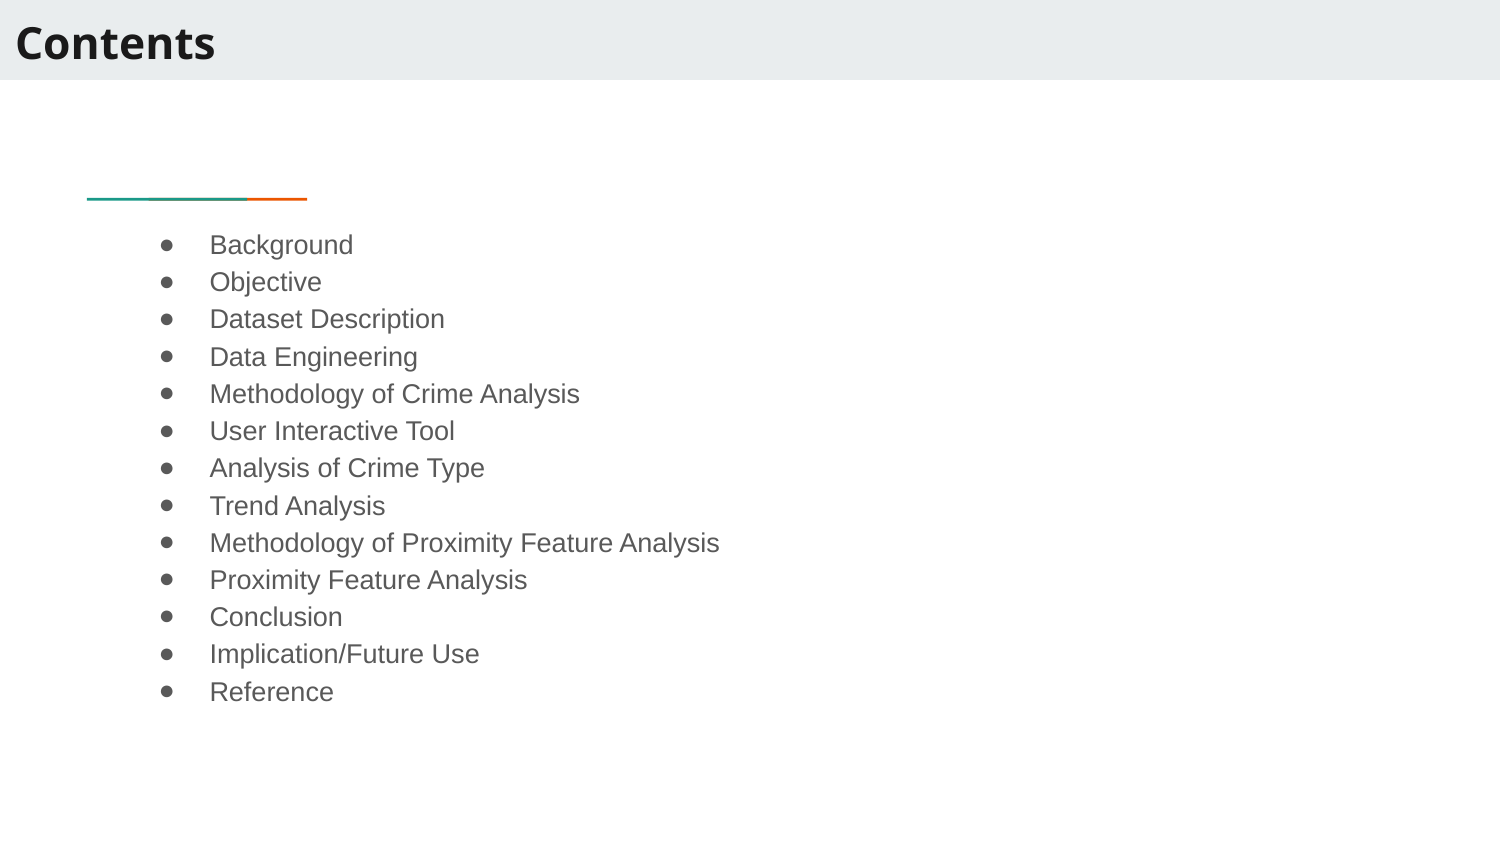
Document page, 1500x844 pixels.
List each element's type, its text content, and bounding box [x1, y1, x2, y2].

title Contents [0, 0, 1500, 84]
list Background Objective Dataset Description Data Engineering Methodology of Crime Analysis User Interactive Tool Analysis of Crime Type Trend Analysis Methodology of Proximity Feature Analysis Proximity Feature Analysis Conclusion Implication/Future Use Reference [119, 207, 1381, 822]
